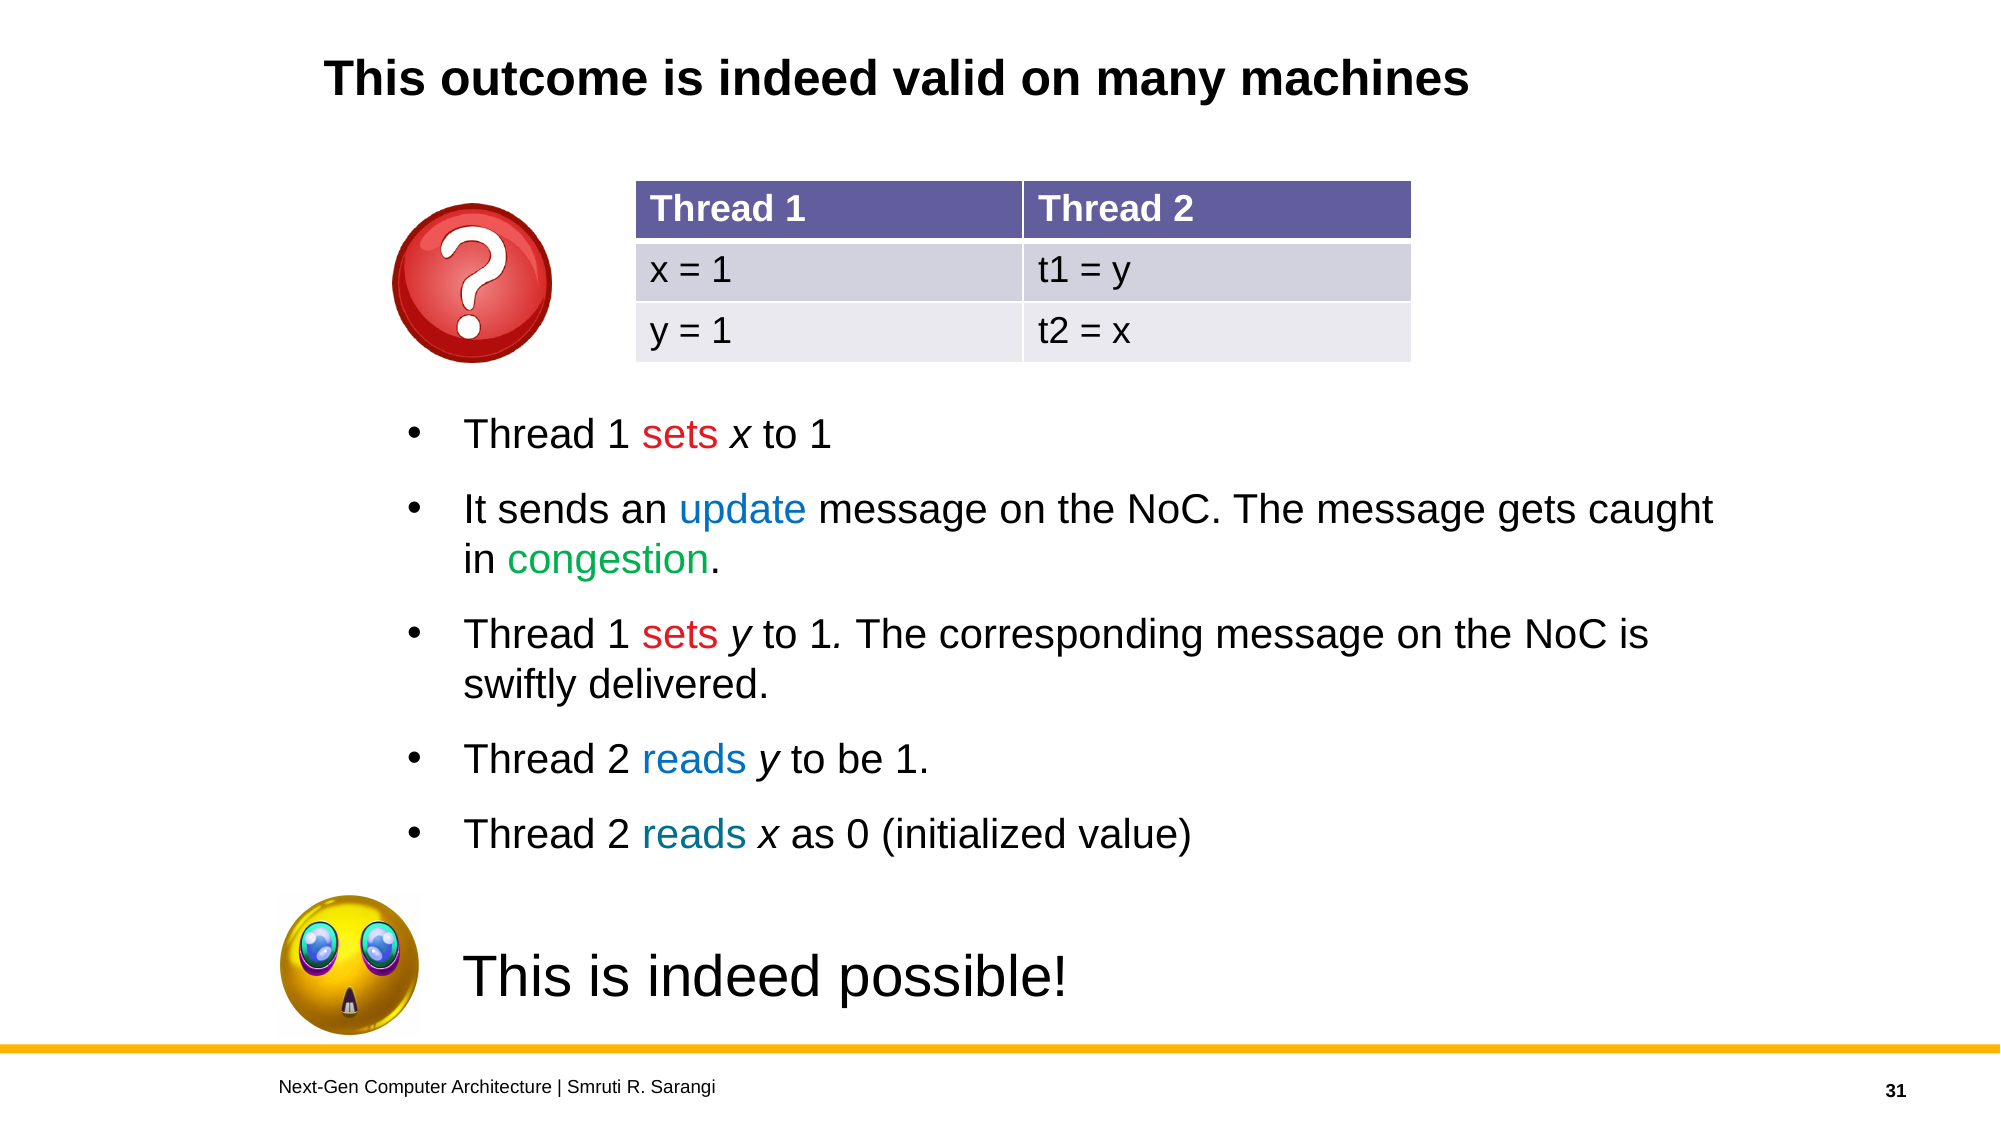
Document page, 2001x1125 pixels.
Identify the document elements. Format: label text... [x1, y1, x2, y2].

table_header Thread 2 [1024, 181, 1411, 238]
table_cell t1 = y [1024, 244, 1411, 301]
slide_number 31 [1711, 1071, 1922, 1109]
picture [392, 203, 552, 363]
text_box This is indeed possible! [447, 930, 1214, 1015]
list Thread 1 sets x to 1 It sends an update message on the NoC. The message gets caught in congestion. Thread 1 sets y to 1. The corresponding message on the NoC is swiftly delivered. Thread 2 reads y to be 1. Thread 2 reads x as 0 (initialized value) [392, 399, 1740, 876]
title This outcome is indeed valid on many machines [308, 45, 1656, 180]
table_cell t2 = x [1024, 303, 1411, 362]
footer Next-Gen Computer Architecture | Smruti R. Sarangi [263, 1067, 1464, 1105]
picture [277, 892, 422, 1038]
table_cell y = 1 [636, 303, 1022, 362]
table_header Thread 1 [636, 181, 1022, 238]
table_cell x = 1 [636, 244, 1022, 301]
